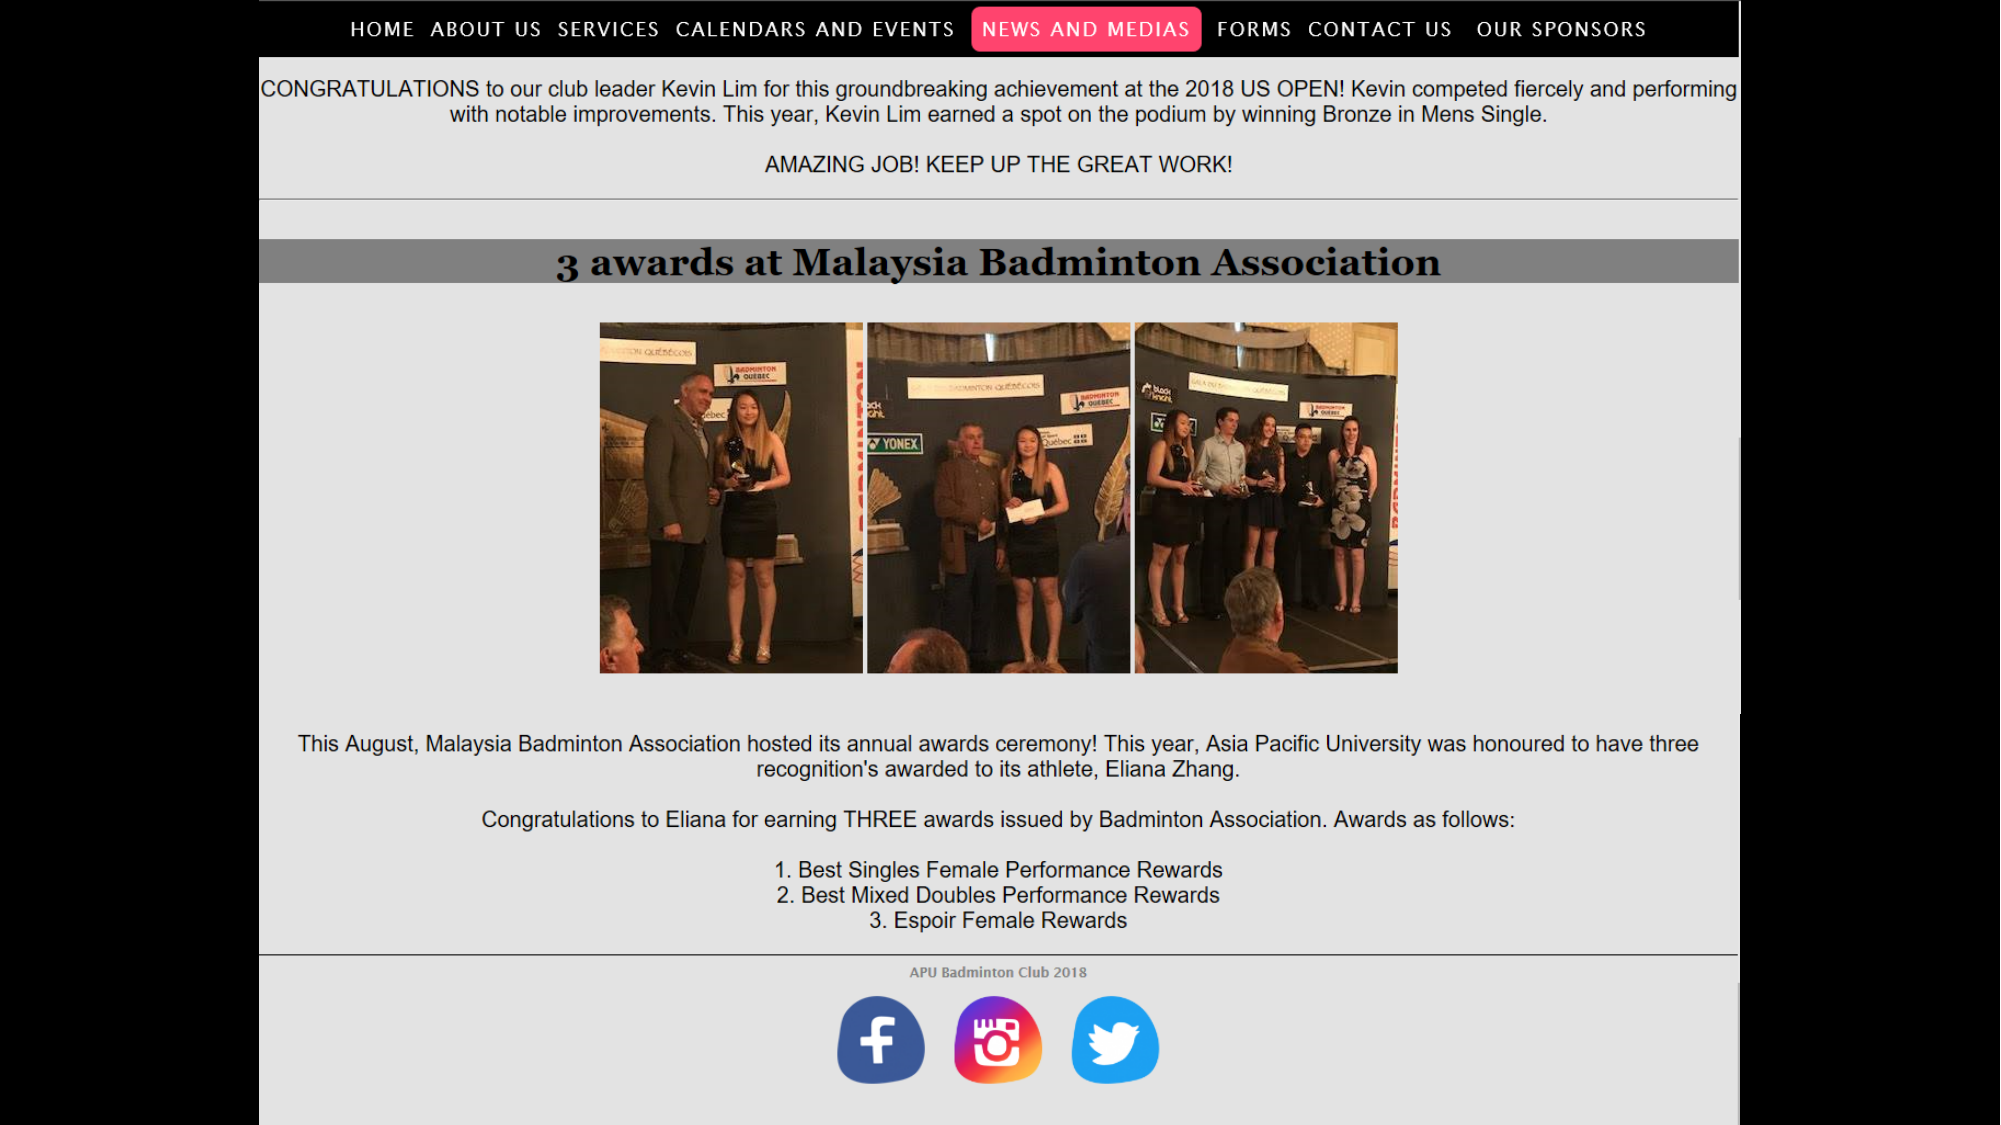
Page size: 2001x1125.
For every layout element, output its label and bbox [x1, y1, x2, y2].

picture [259, 0, 1741, 1125]
list [259, 0, 1740, 713]
